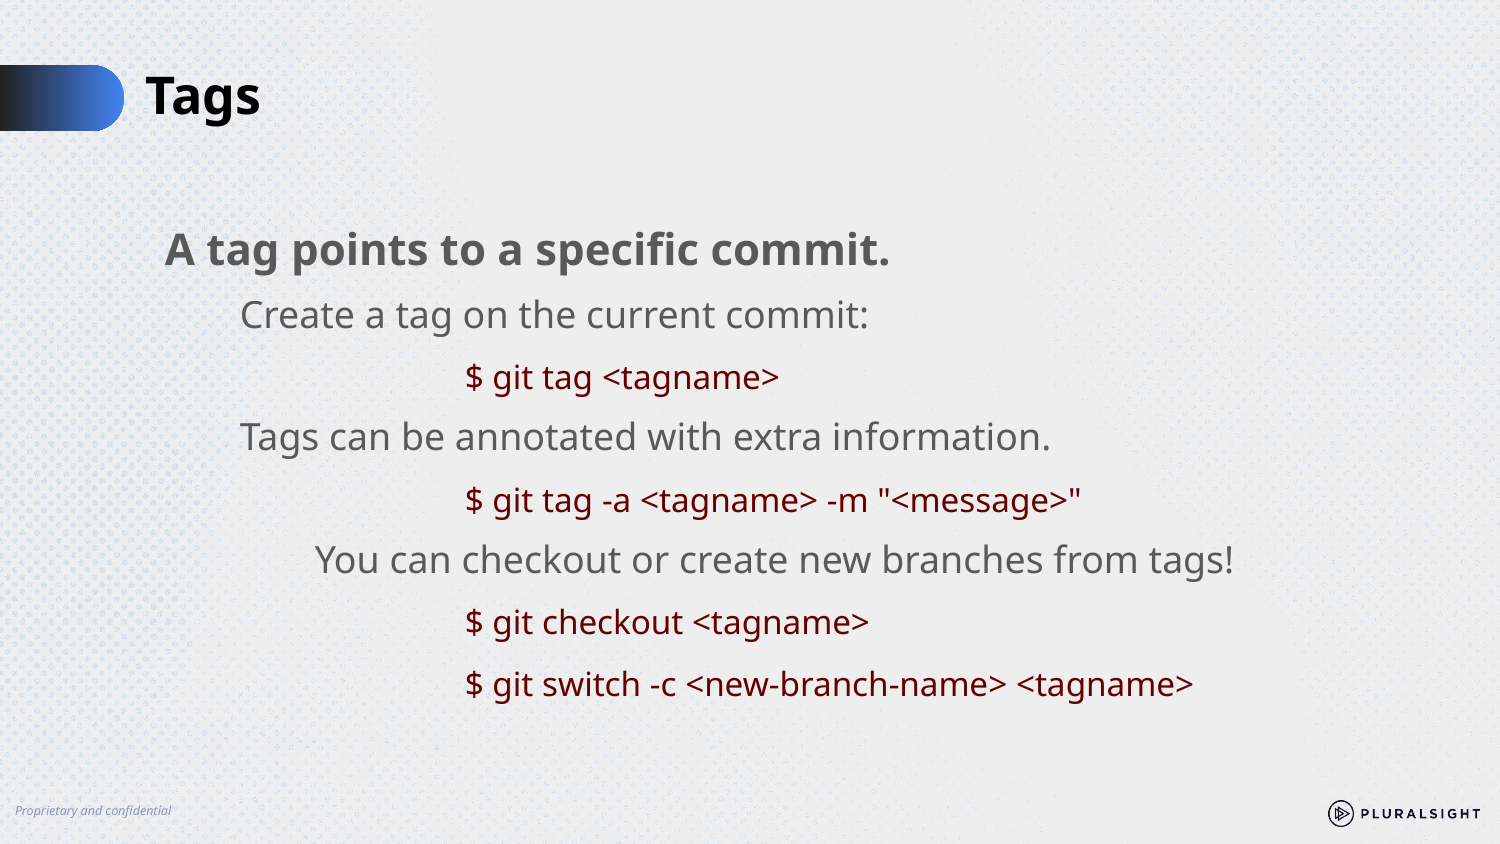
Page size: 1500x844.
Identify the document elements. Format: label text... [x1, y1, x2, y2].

title Tags [130, 55, 1425, 141]
list A tag points to a specific commit. Create a tag on the current commit: $ git tag <tagname> Tags can be annotated with extra information. $ git tag -a <tagname> -m "<message>" You can checkout or create new branches from tags! $ git checkout <tagname> $ git switch -c <new-branch-name> <tagname> [149, 220, 1346, 733]
picture [0, 0, 1500, 844]
